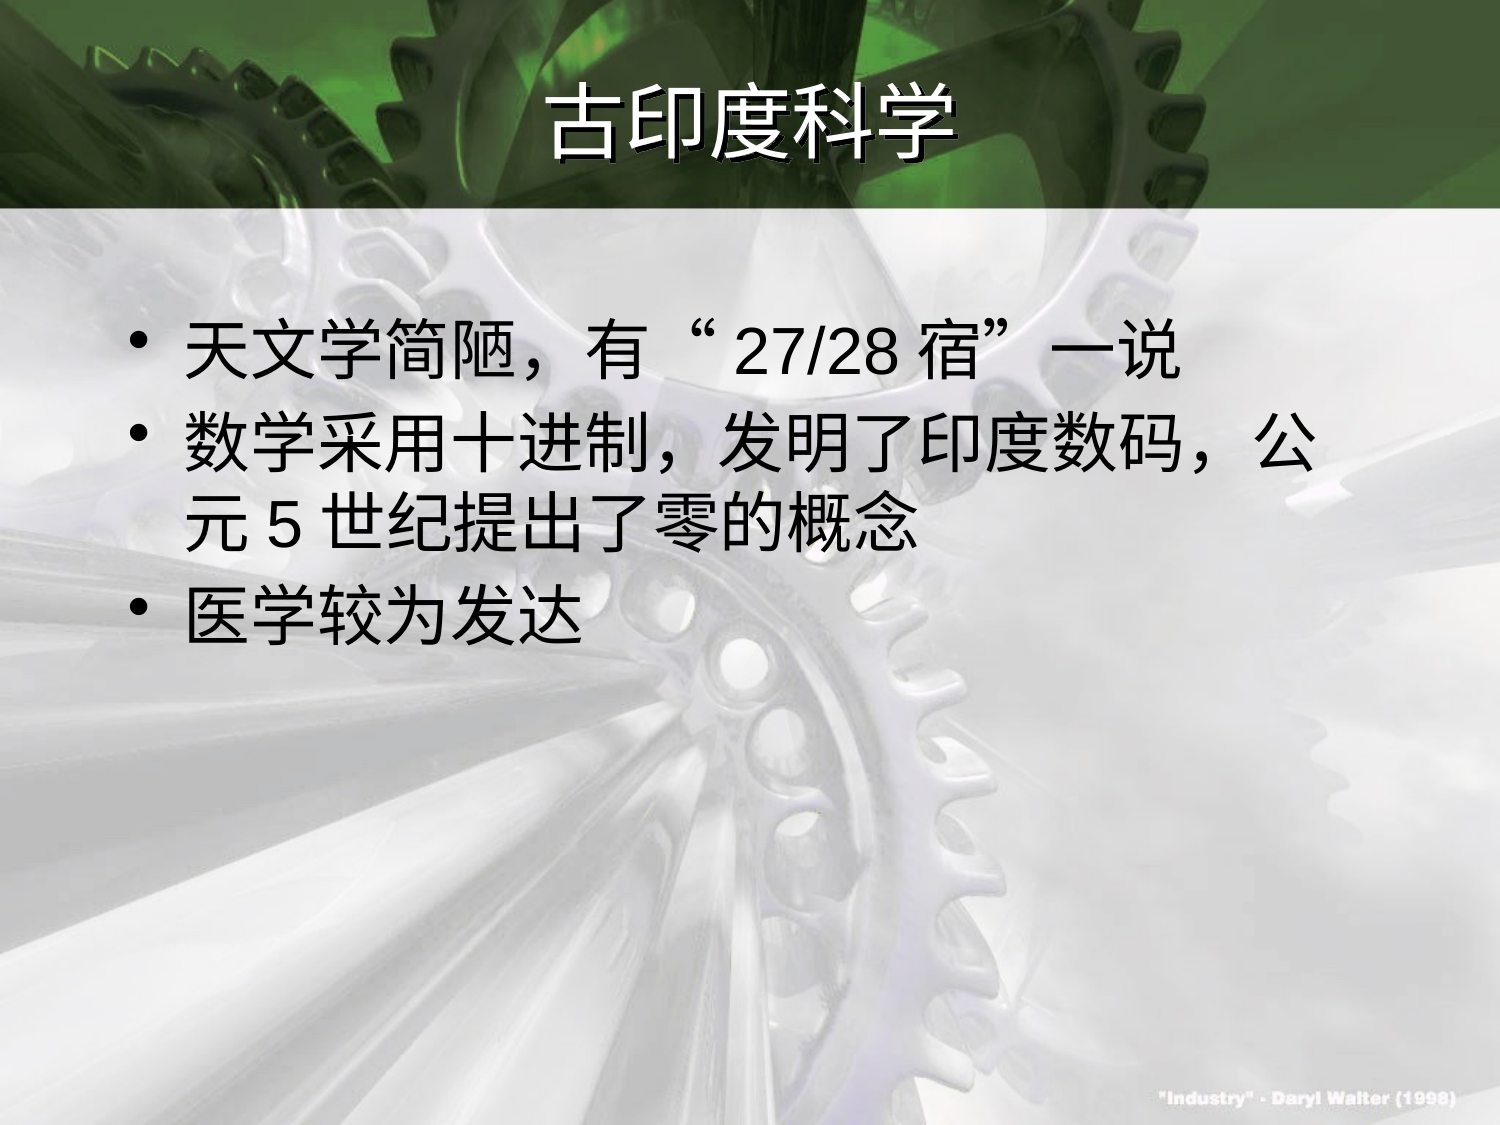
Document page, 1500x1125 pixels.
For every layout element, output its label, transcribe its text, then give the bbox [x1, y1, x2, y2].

title 古印度科学 [112, 24, 1388, 213]
list 天文学简陋，有“27/28宿”一说 数学采用十进制，发明了印度数码，公元5世纪提出了零的概念 医学较为发达 [112, 299, 1388, 1001]
picture [0, 0, 1500, 1125]
